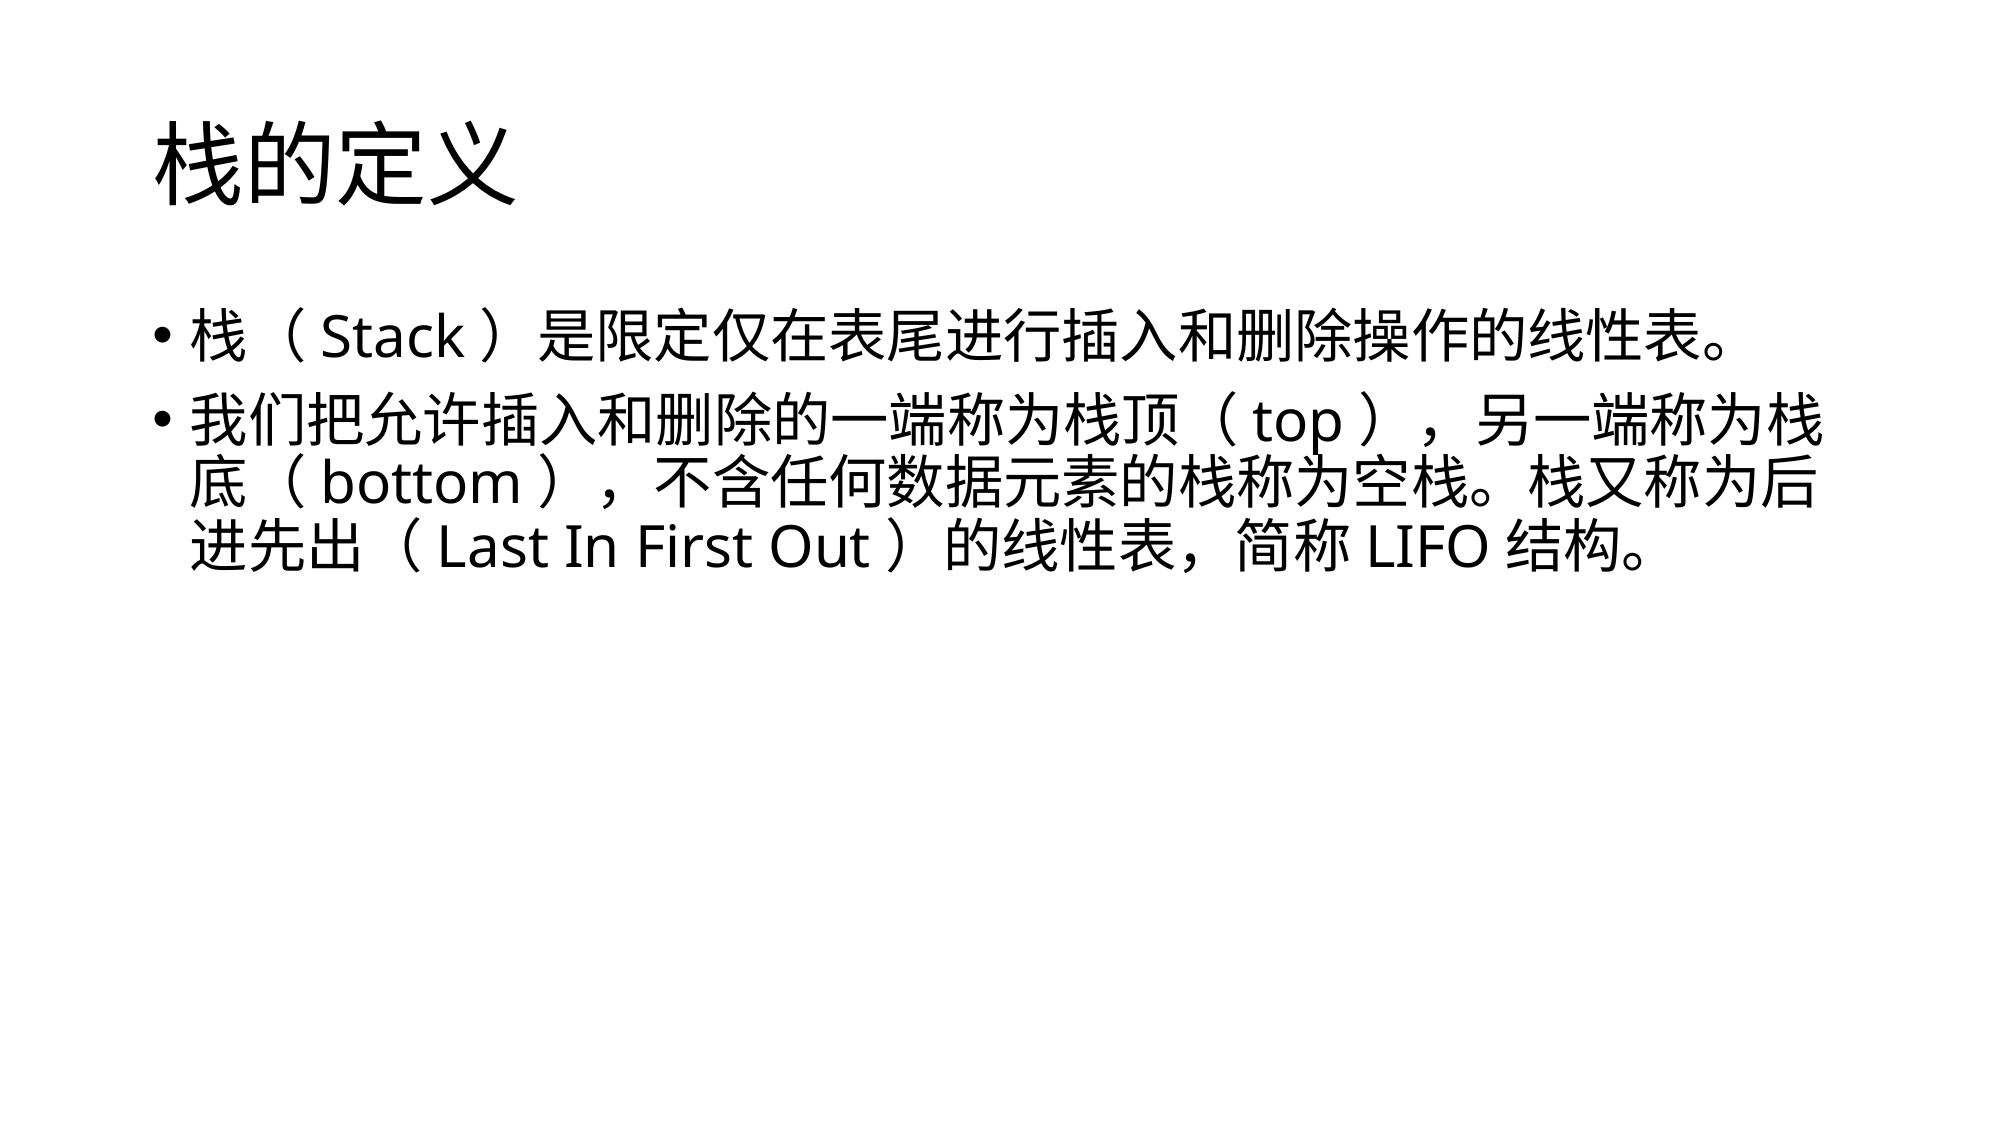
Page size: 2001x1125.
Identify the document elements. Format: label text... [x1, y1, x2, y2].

list 栈（Stack）是限定仅在表尾进行插入和删除操作的线性表。 我们把允许插入和删除的一端称为栈顶（top），另一端称为栈底（bottom），不含任何数据元素的栈称为空栈。栈又称为后进先出（Last In First Out）的线性表，简称LIFO结构。 [137, 299, 1863, 1014]
title 栈的定义 [137, 59, 1863, 278]
